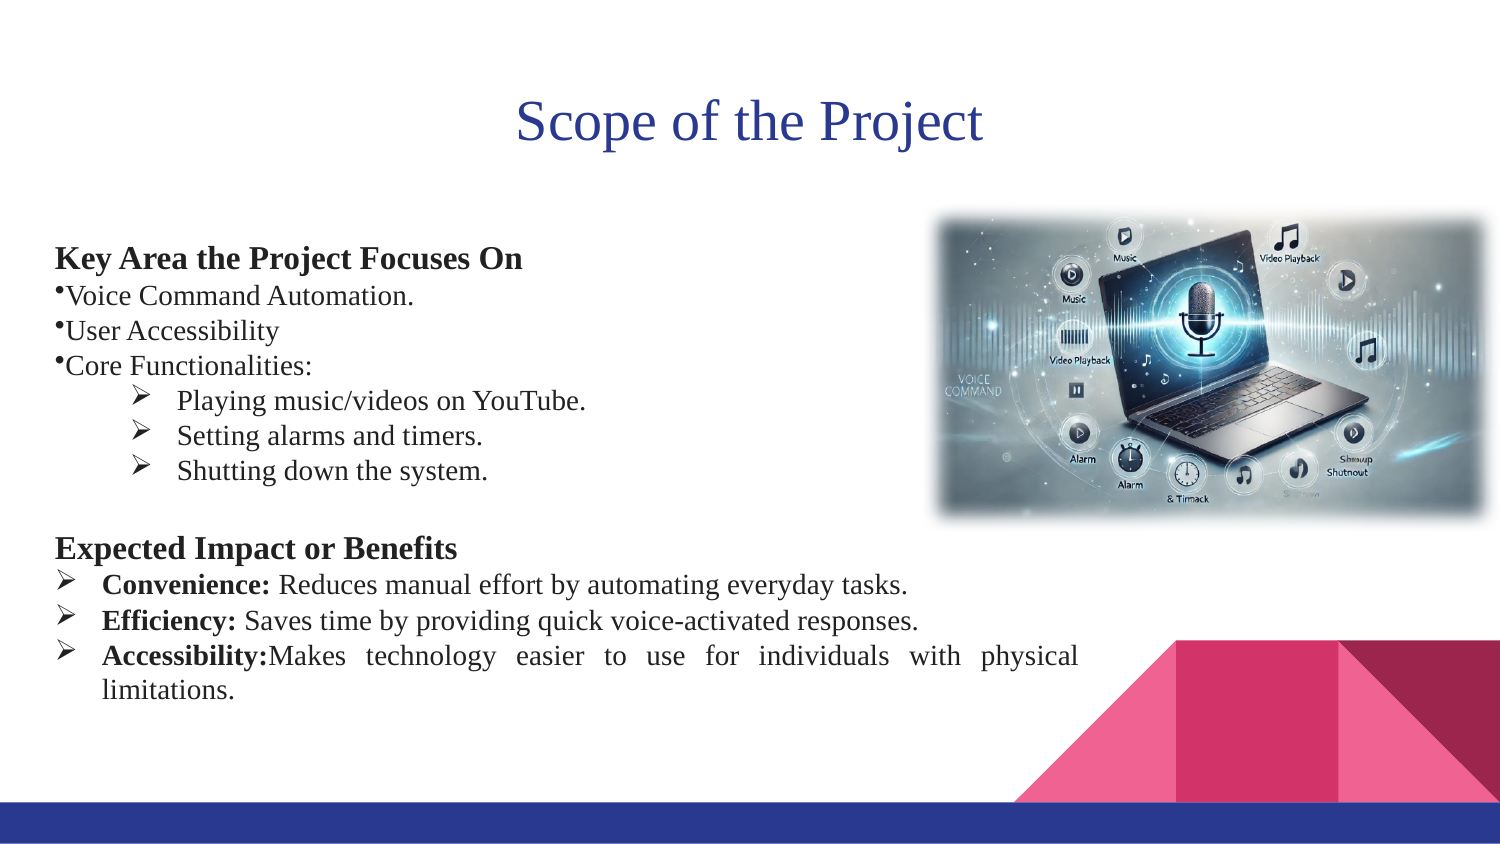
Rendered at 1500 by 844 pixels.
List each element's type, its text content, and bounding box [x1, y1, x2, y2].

picture [921, 201, 1500, 533]
title Scope of the Project [51, 67, 1449, 167]
list Key Area the Project Focuses On Voice Command Automation. User Accessibility Core Functionalities: Playing music/videos on YouTube. Setting alarms and timers. Shutting down the system. Expected Impact or Benefits Convenience: Reduces manual effort by automating everyday tasks. Efficiency: Saves time by providing quick voice-activated responses. Accessibility:Makes technology easier to use for individuals with physical limitations. [40, 226, 1096, 716]
